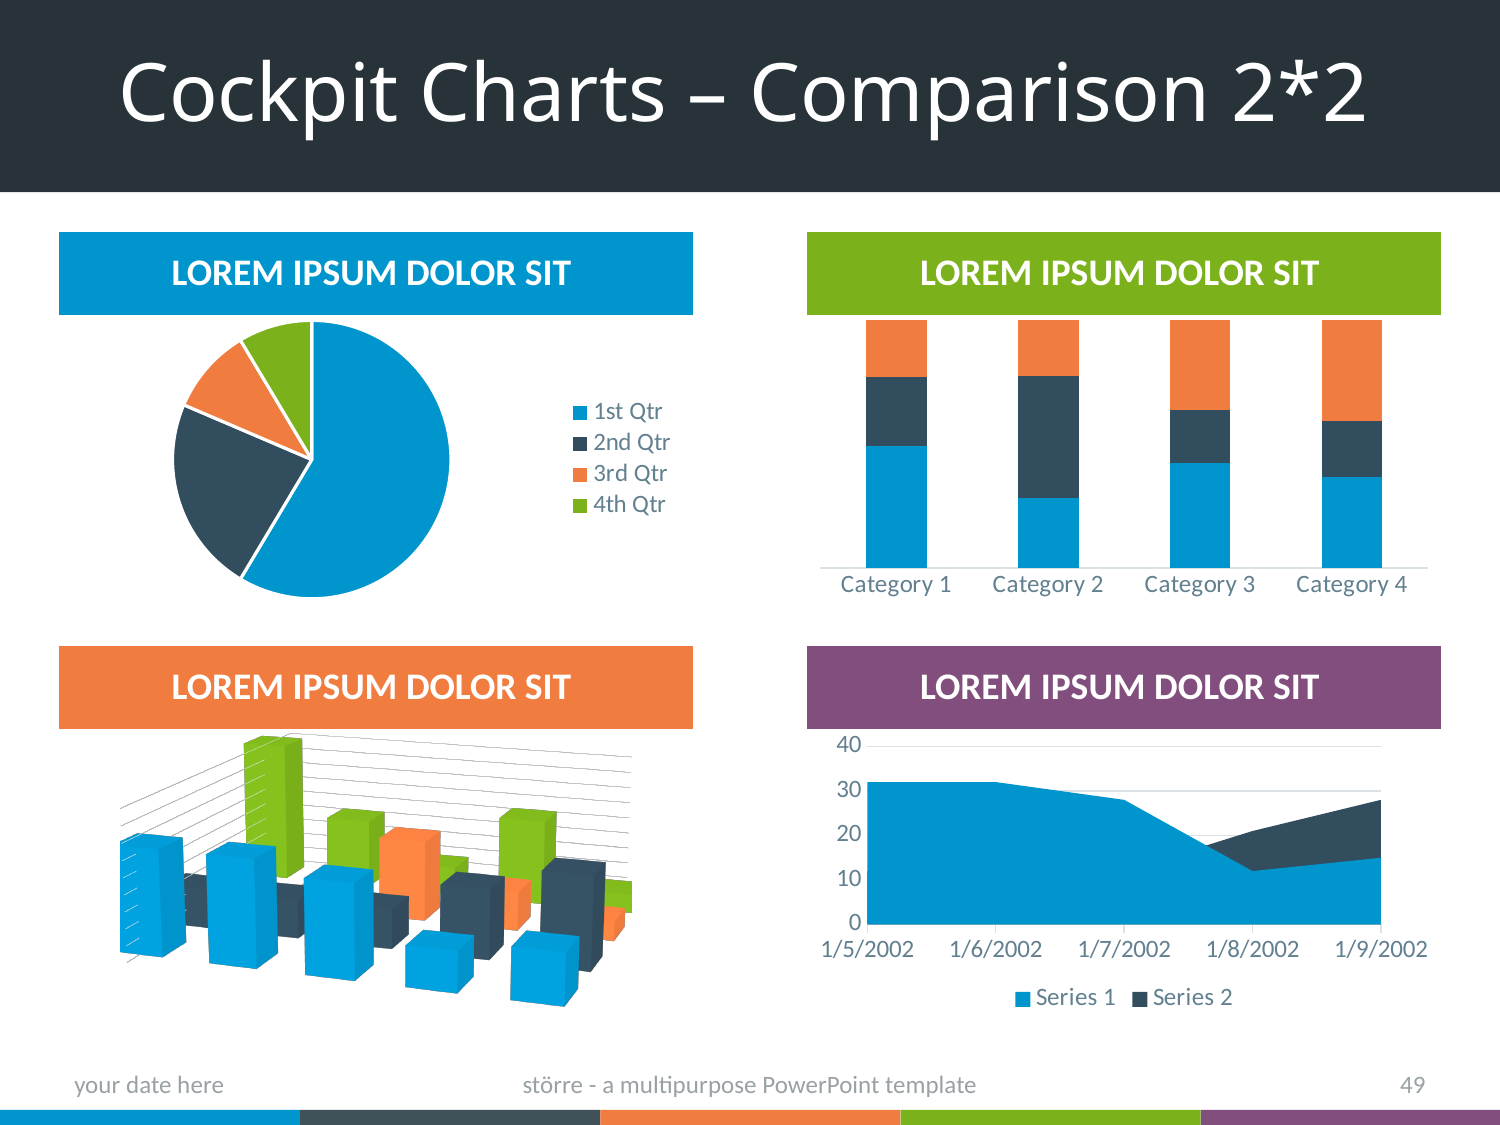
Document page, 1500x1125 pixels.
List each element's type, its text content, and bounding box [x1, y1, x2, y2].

footer större - a multipurpose PowerPoint template [496, 1060, 1004, 1107]
chart [807, 314, 1441, 605]
chart [807, 728, 1441, 1018]
list Lorem Ipsum Dolor sit [807, 232, 1441, 314]
list Lorem Ipsum Dolor sit [59, 232, 693, 314]
title Cockpit Charts – Comparison 2*2 [103, 40, 1397, 151]
slide_number 49 [1103, 1060, 1441, 1107]
list Lorem Ipsum Dolor sit [807, 646, 1441, 728]
chart [59, 728, 693, 1018]
slide_number your date here [59, 1060, 397, 1107]
chart [59, 314, 693, 605]
list Lorem Ipsum Dolor sit [59, 646, 693, 728]
